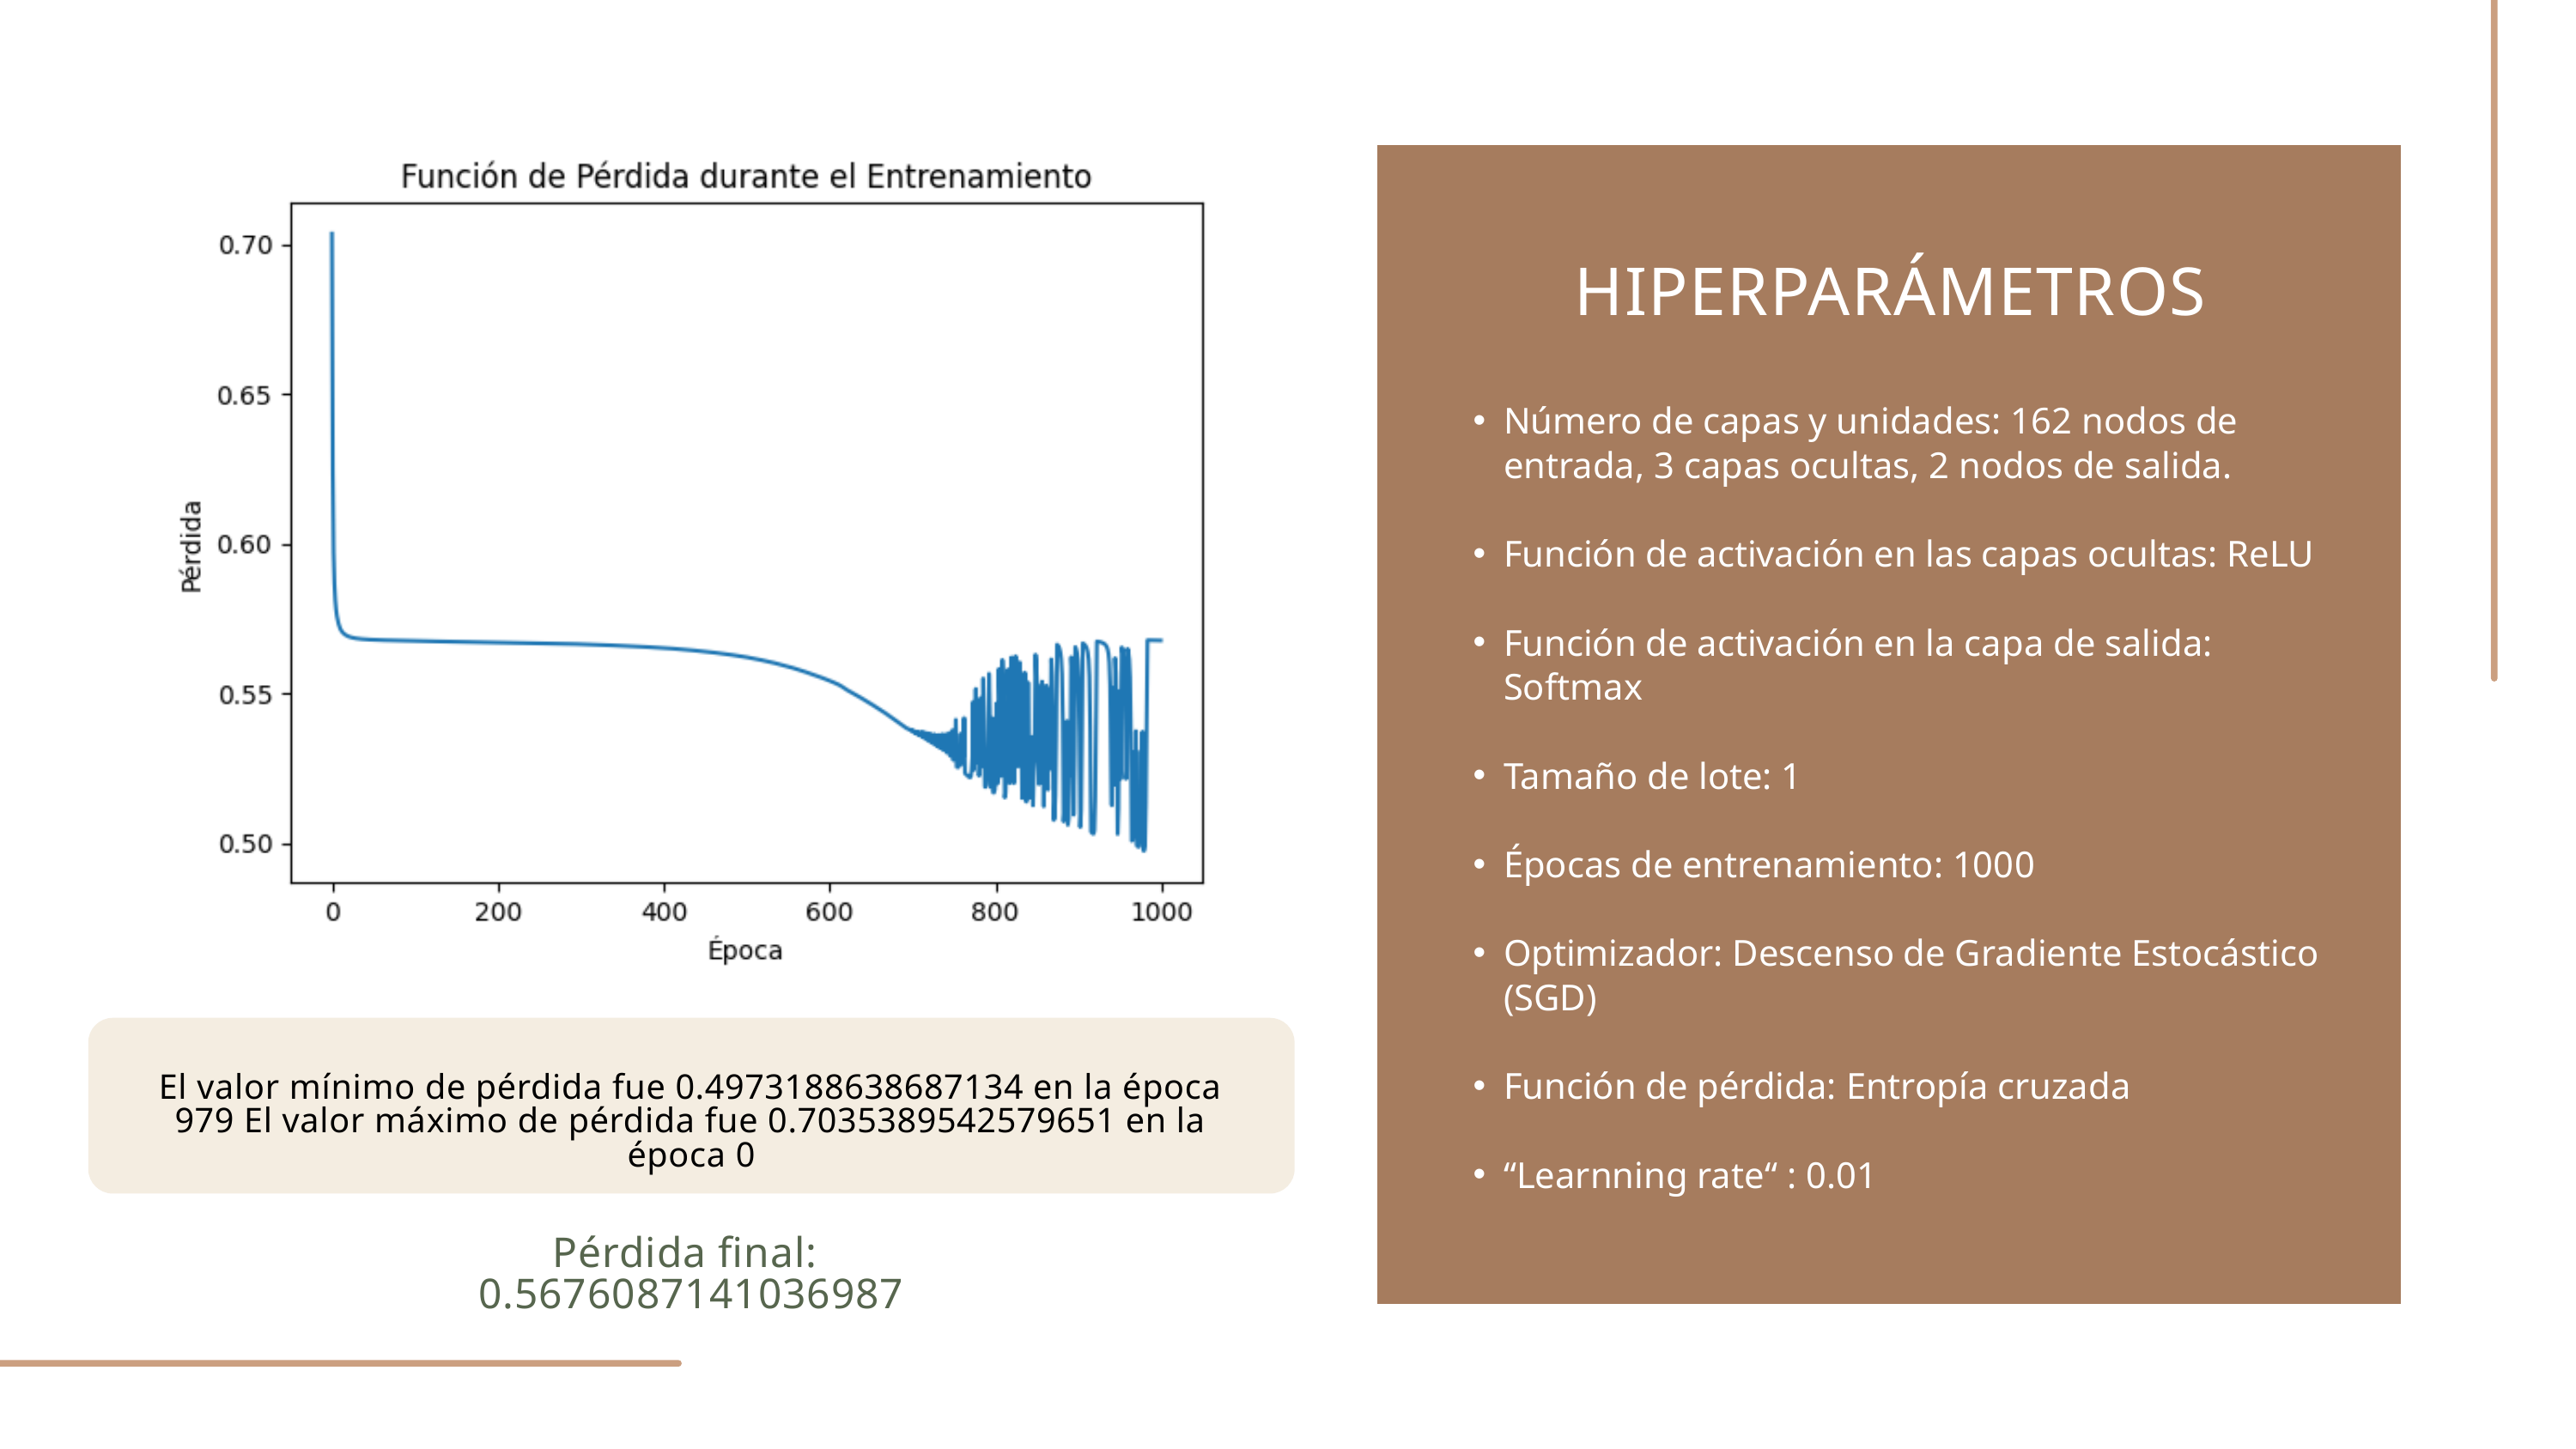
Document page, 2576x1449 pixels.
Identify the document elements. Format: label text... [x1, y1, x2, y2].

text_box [1376, 144, 2402, 1304]
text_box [88, 1017, 1295, 1194]
text_box [162, 144, 1221, 985]
text_box Pérdida final: 0.5676087141036987 [350, 1234, 1032, 1317]
